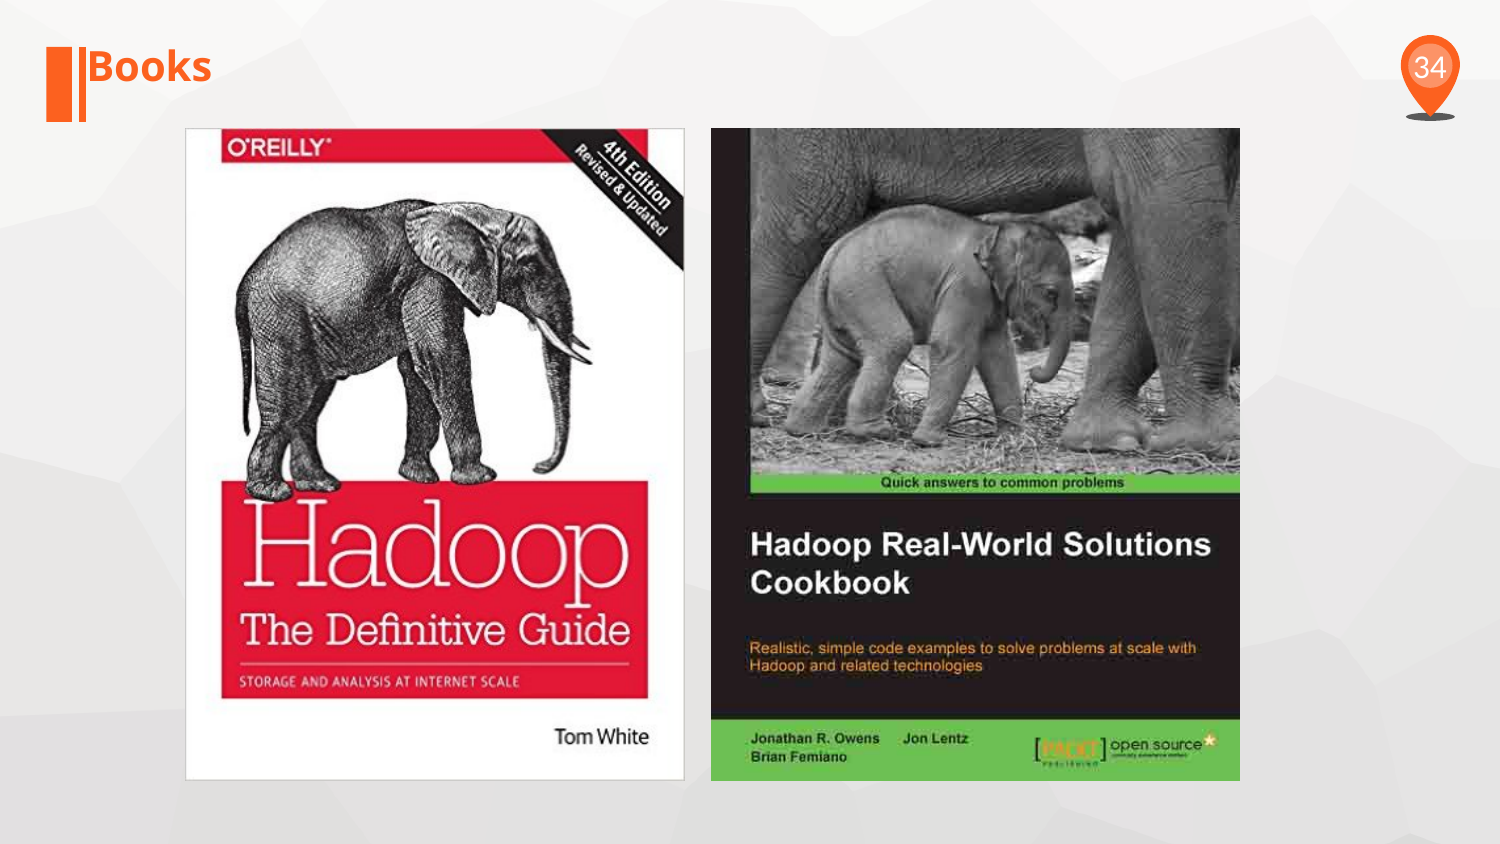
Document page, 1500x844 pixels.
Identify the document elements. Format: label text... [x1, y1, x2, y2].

text_box [44, 45, 74, 124]
text_box Books [71, 32, 228, 98]
picture [0, 0, 1500, 844]
slide_number 34 [1254, 42, 1500, 88]
